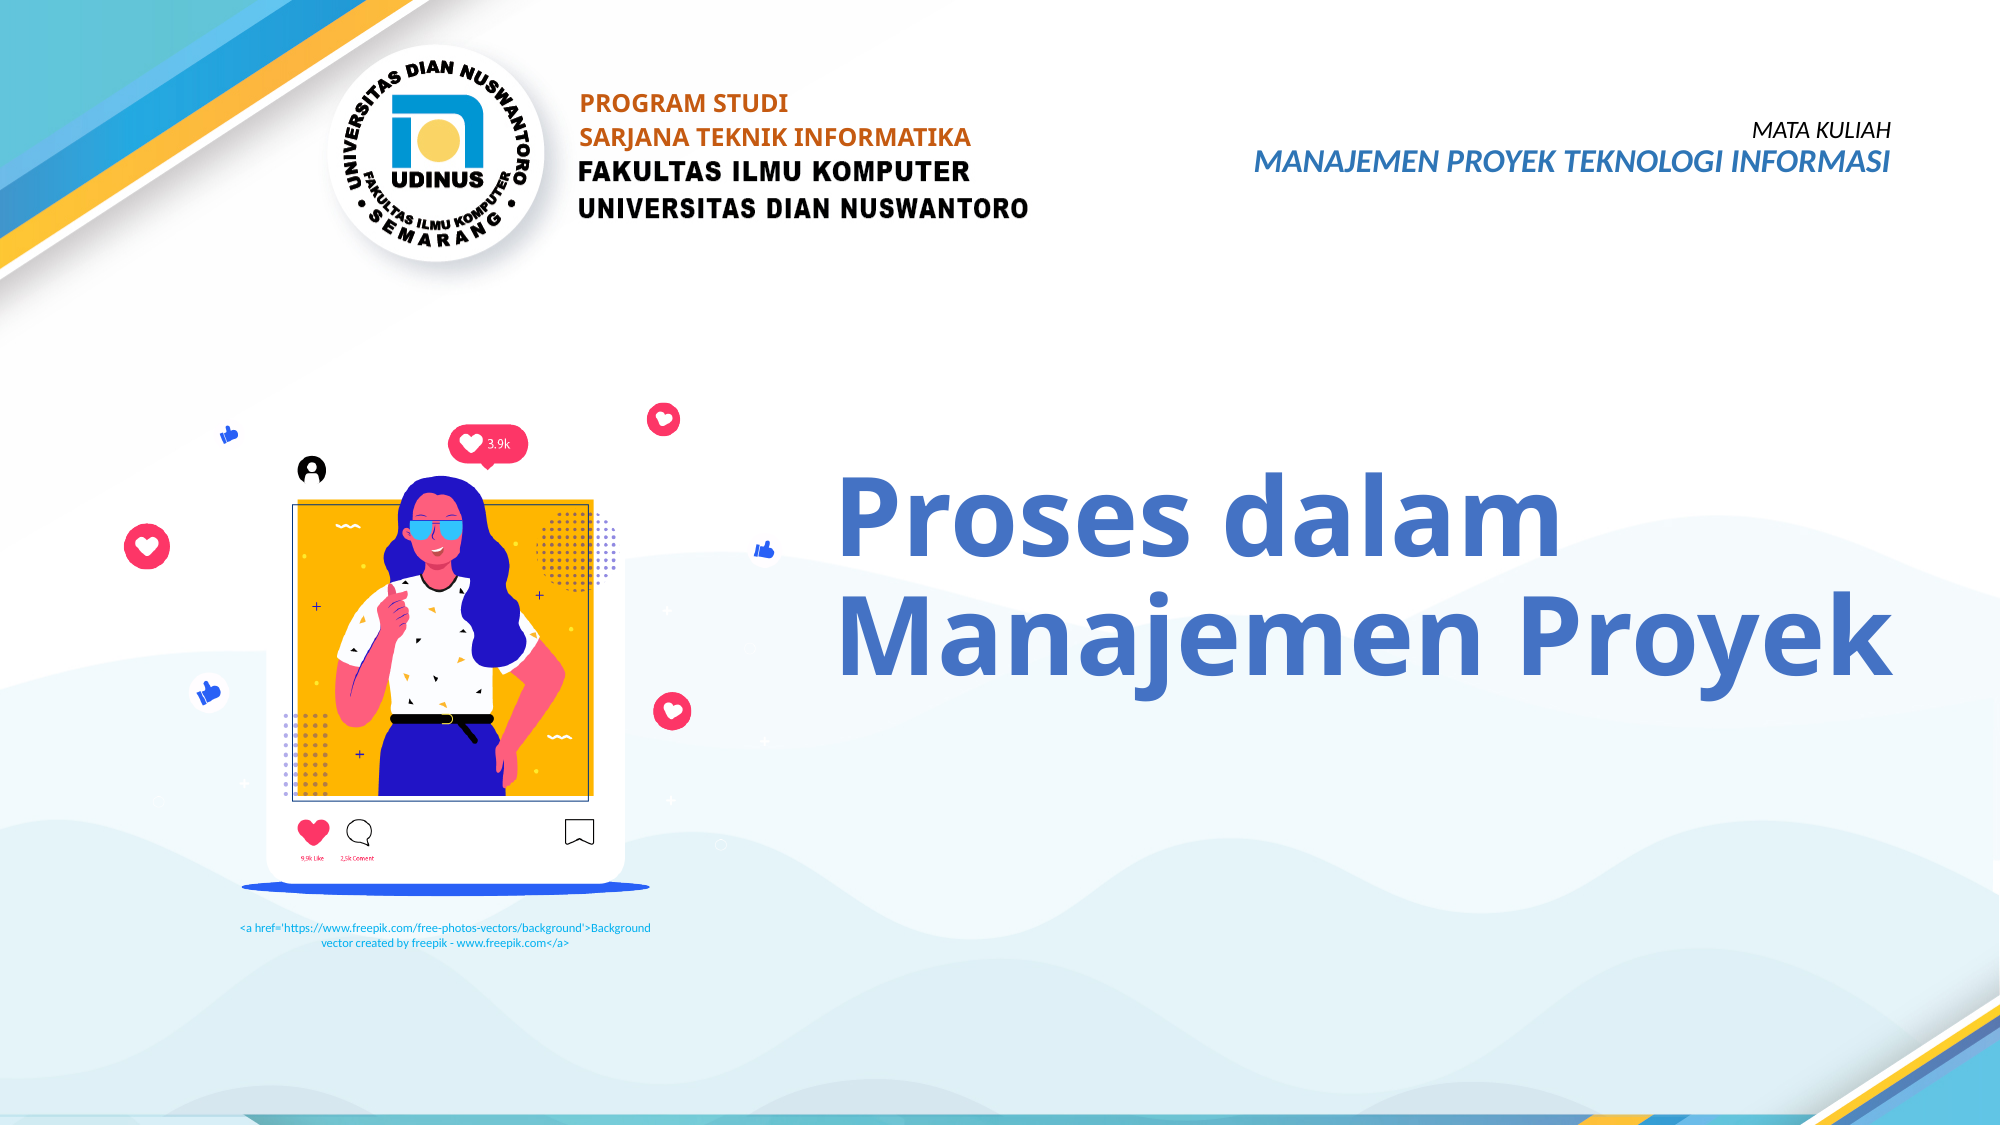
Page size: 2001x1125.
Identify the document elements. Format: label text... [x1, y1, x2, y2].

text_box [20, 374, 871, 954]
picture [0, 0, 2000, 1125]
text_box [365, 34, 953, 130]
text_box PROGRAM STUDI SARJANA TEKNIK INFORMATIKA [564, 70, 1199, 165]
title Proses dalam Manajemen Proyek [871, 374, 1924, 707]
text_box MATA KULIAH MANAJEMEN PROYEK TEKNOLOGI INFORMASI [1227, 109, 1907, 221]
